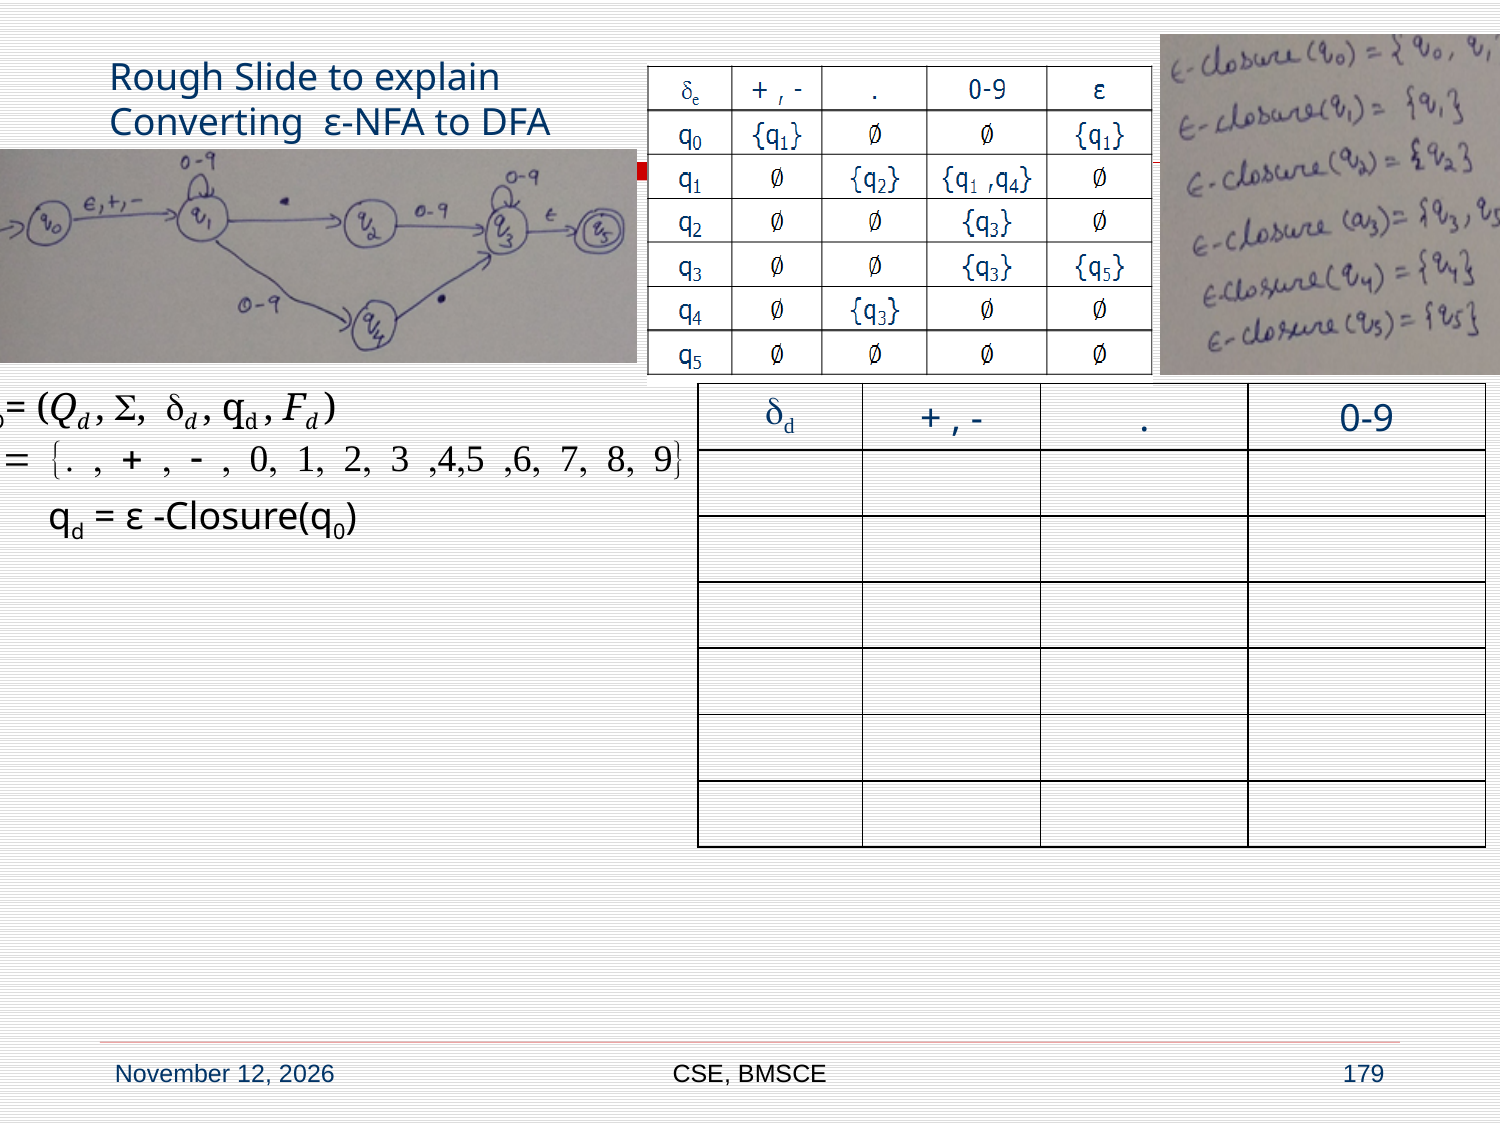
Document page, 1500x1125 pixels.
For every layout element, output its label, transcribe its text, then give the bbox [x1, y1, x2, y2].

table_cell [699, 649, 862, 714]
table_cell [1249, 583, 1485, 647]
table_cell [863, 649, 1040, 714]
picture [1160, 33, 1500, 376]
slide_number 179 [1074, 1049, 1401, 1103]
table_header 0-9 [1249, 384, 1485, 449]
table_cell [863, 451, 1040, 515]
table_cell [1249, 451, 1485, 515]
table_header . [1041, 384, 1247, 449]
picture [0, 149, 637, 363]
table_cell [699, 451, 862, 515]
table_cell [1041, 782, 1247, 846]
table_cell [1041, 649, 1247, 714]
table_cell [1041, 451, 1247, 515]
text_box qd = ε -Closure(q0) [33, 484, 372, 551]
table_cell [1249, 715, 1485, 780]
table_cell [699, 782, 862, 846]
table_cell [1249, 649, 1485, 714]
table_header dd [699, 393, 862, 449]
table_cell [863, 517, 1040, 581]
table_cell [699, 583, 862, 647]
footer CSE, BMSCE [512, 1049, 988, 1103]
table_cell [1249, 782, 1485, 846]
text_box MD= (Qd , S, dd , qd , Fd ) = {. , + , - , 0, 1, 2, 3 ,4,5 ,6, 7, 8, 9} [0, 375, 697, 487]
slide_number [99, 1049, 426, 1103]
table_cell [863, 782, 1040, 846]
table_cell [699, 715, 862, 780]
table_cell [863, 583, 1040, 647]
title Rough Slide to explain Converting ε-NFA to DFA [94, 24, 1407, 150]
picture [646, 63, 1153, 386]
table_header + , - [863, 393, 1040, 449]
table_cell [1041, 583, 1247, 647]
table_cell [1249, 517, 1485, 581]
table_cell [1041, 715, 1247, 780]
table_cell [863, 715, 1040, 780]
table_cell [1041, 517, 1247, 581]
table_cell [699, 517, 862, 581]
